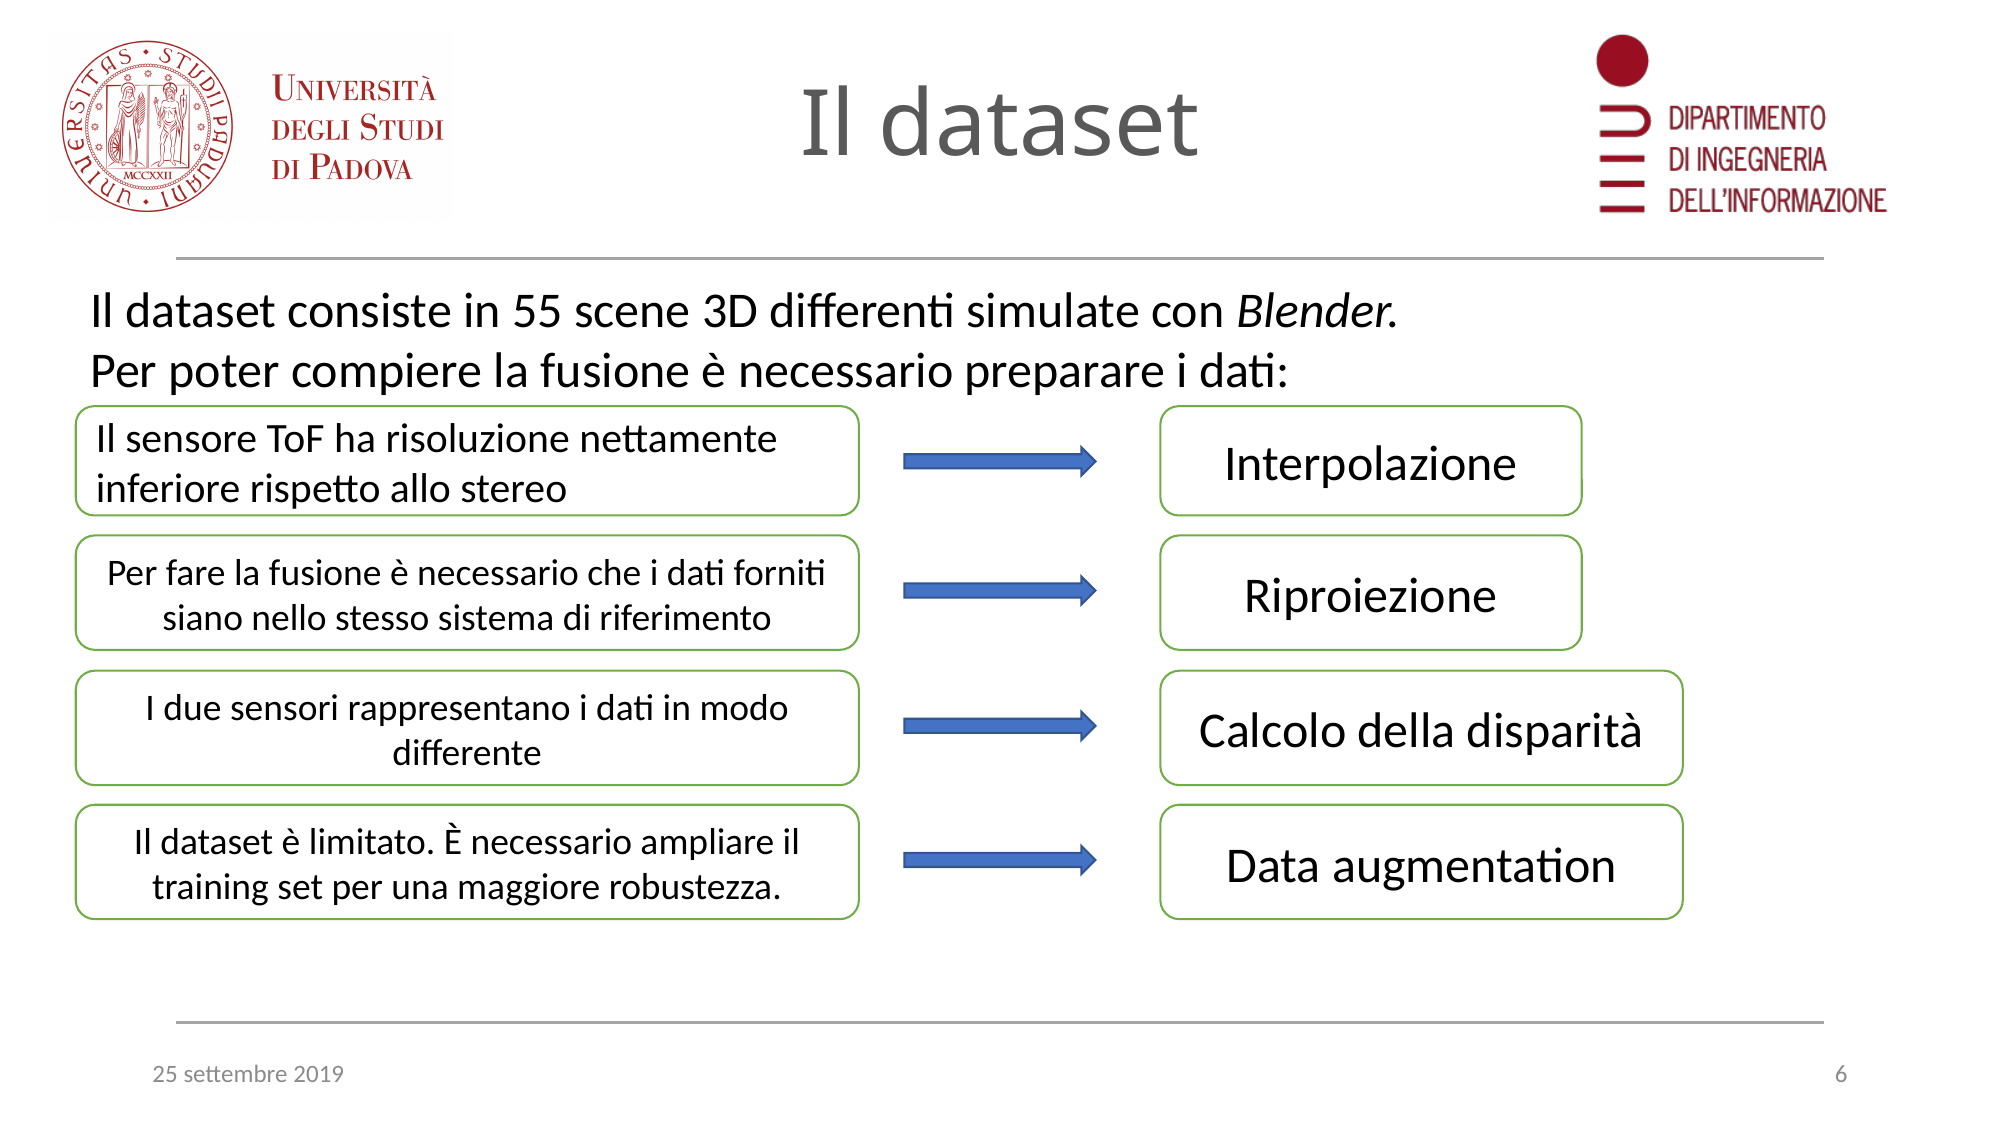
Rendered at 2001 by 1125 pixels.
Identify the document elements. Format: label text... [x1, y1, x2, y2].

slide_number 25 settembre 2019 [137, 1042, 588, 1103]
picture [1581, 15, 1952, 237]
text_box [903, 573, 1097, 608]
text_box Il dataset è limitato. È necessario ampliare il training set per una maggiore robustezza. [74, 803, 860, 921]
picture [48, 31, 453, 221]
text_box Per fare la fusione è necessario che i dati forniti siano nello stesso sistema di riferimento [74, 534, 860, 651]
text_box I due sensori rappresentano i dati in modo differente [74, 669, 860, 787]
slide_number 6 [1412, 1042, 1863, 1103]
text_box Il sensore ToF ha risoluzione nettamente inferiore rispetto allo stereo [74, 405, 860, 517]
text_box Il dataset consiste in 55 scene 3D differenti simulate con Blender. Per poter compiere la fusione è necessario preparare i dati: [75, 269, 1455, 405]
text_box Data augmentation [1159, 803, 1684, 921]
text_box Calcolo della disparità [1159, 669, 1684, 787]
text_box Interpolazione [1159, 405, 1583, 517]
text_box [903, 843, 1097, 877]
text_box [903, 709, 1097, 743]
text_box Riproiezione [1159, 534, 1583, 651]
text_box [903, 444, 1097, 478]
title Il dataset [515, 41, 1485, 211]
